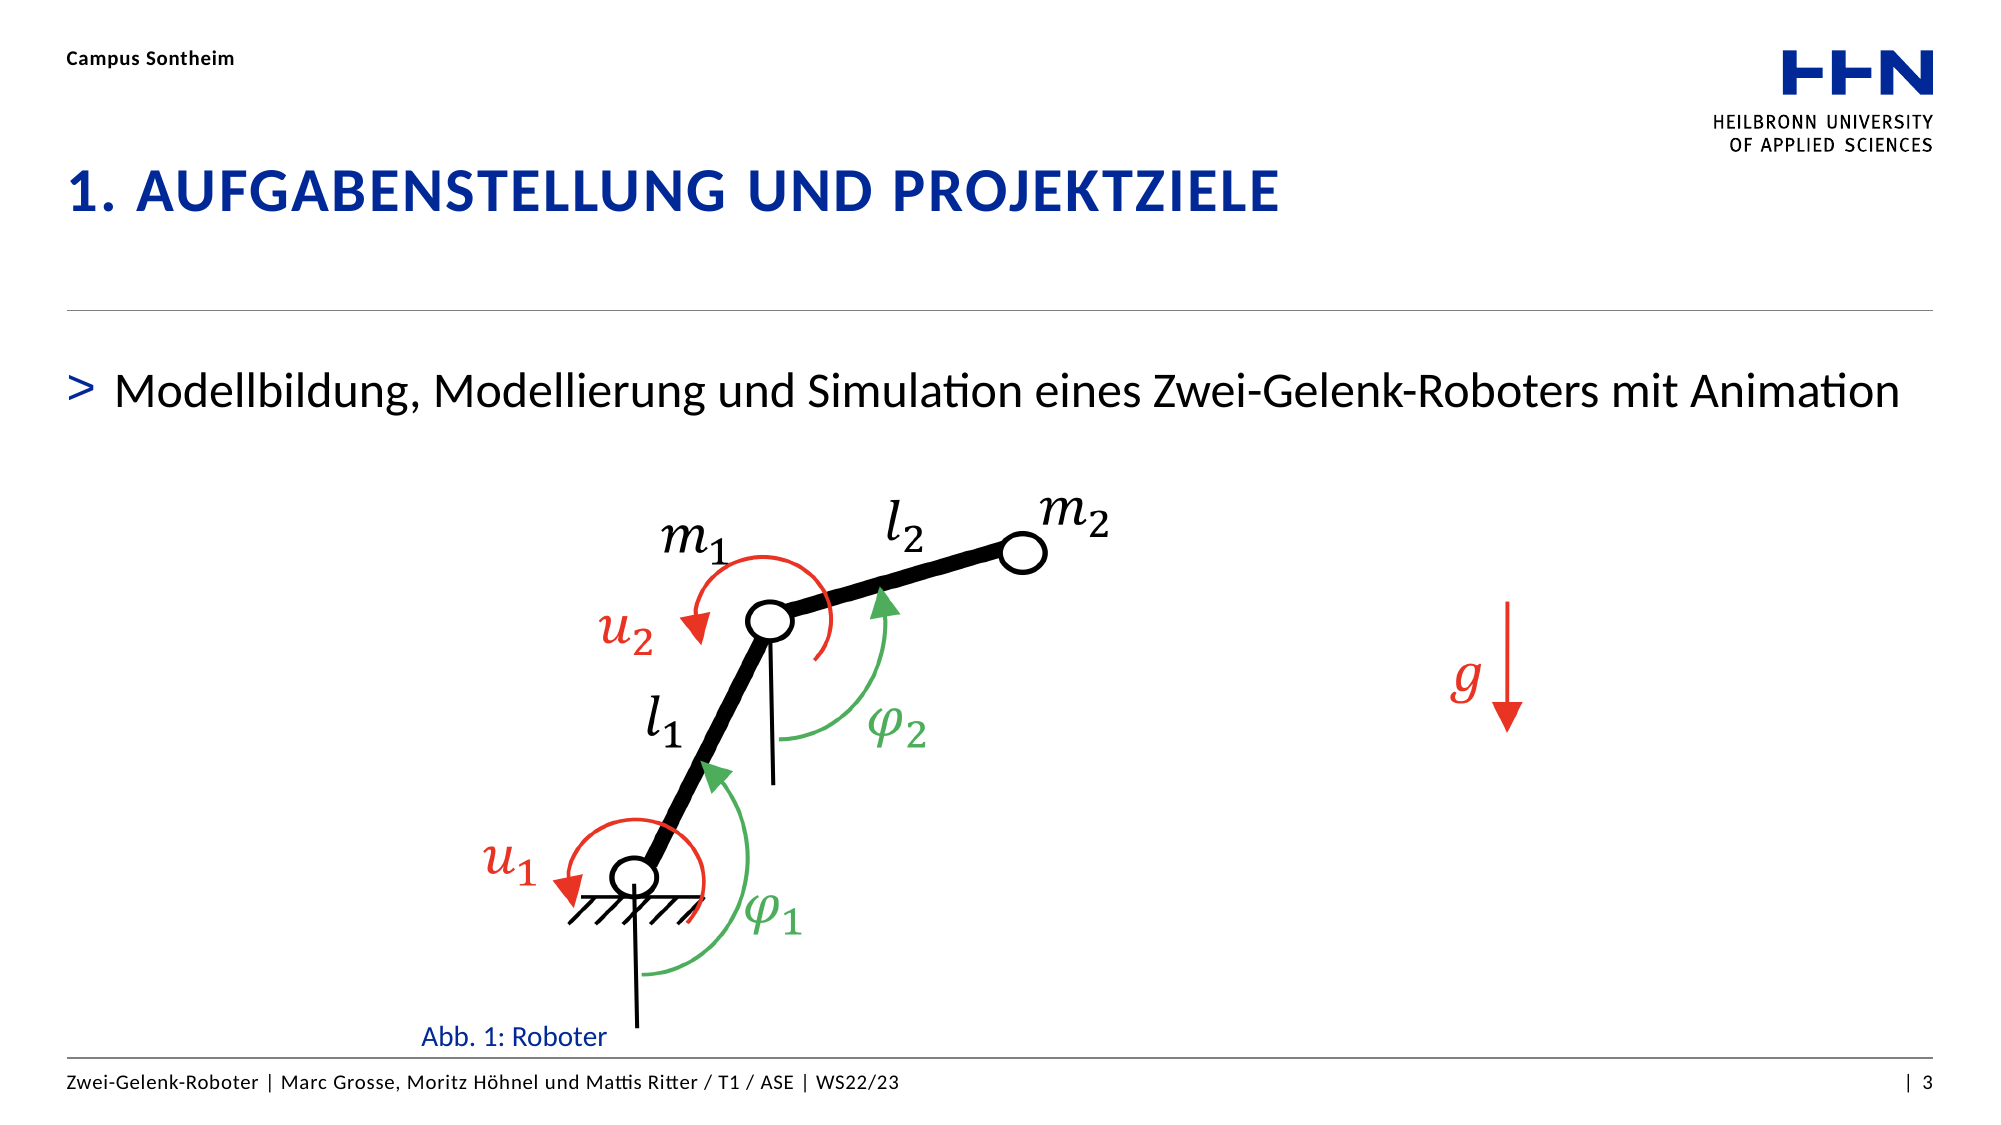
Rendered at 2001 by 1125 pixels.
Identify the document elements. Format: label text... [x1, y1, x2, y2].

slide_number | 3 [1621, 1068, 1933, 1105]
list Modellbildung, Modellierung und Simulation eines Zwei-Gelenk-Roboters mit Animation [66, 354, 1933, 1025]
footer Zwei-Gelenk-Roboter | Marc Grosse, Moritz Höhnel und Mattis Ritter / T1 / ASE | WS22/23 [66, 1068, 1277, 1105]
picture [432, 460, 1567, 1047]
text_box Abb. 1: Roboter [406, 1010, 623, 1060]
slide_number Campus Sontheim [66, 45, 1277, 81]
title 1. Aufgabenstellung und Projektziele [66, 154, 1933, 297]
